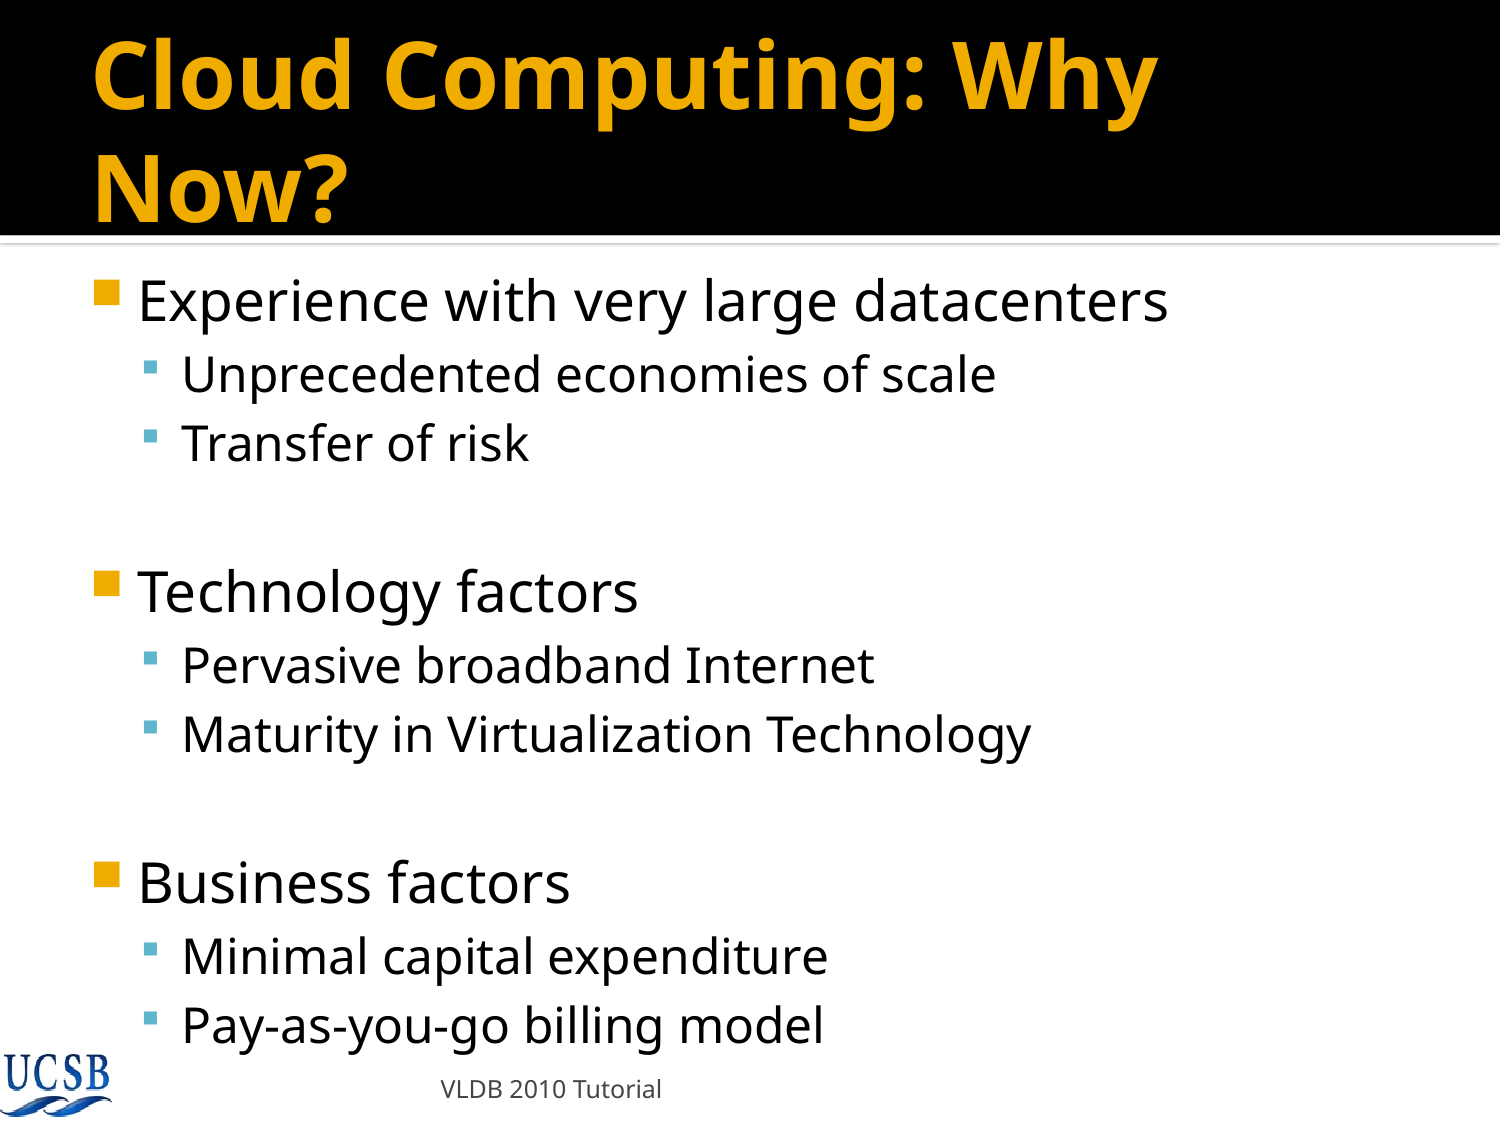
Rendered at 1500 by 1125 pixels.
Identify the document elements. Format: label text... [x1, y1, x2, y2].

picture [0, 1053, 113, 1117]
list Experience with very large datacenters Unprecedented economies of scale Transfer of risk Technology factors Pervasive broadband Internet Maturity in Virtualization Technology Business factors Minimal capital expenditure Pay-as-you-go billing model [62, 249, 1413, 1063]
footer VLDB 2010 Tutorial [433, 1062, 1337, 1108]
title Cloud Computing: Why Now? [75, 25, 1425, 231]
